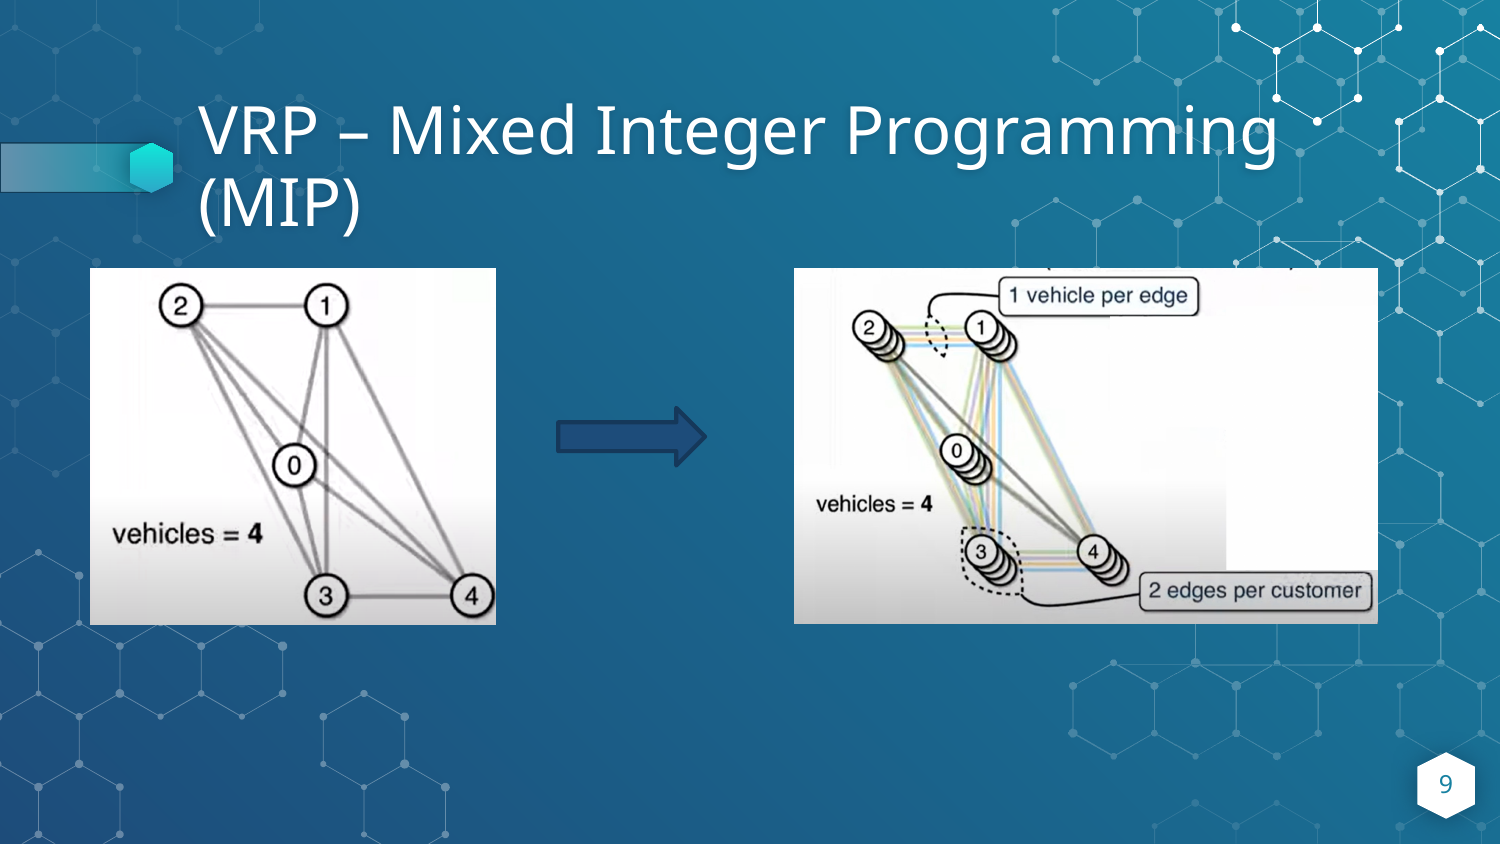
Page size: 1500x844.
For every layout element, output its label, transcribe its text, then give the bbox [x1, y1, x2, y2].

slide_number 9 [1417, 752, 1475, 819]
text_box [556, 405, 708, 468]
picture [794, 268, 1378, 624]
title VRP – Mixed Integer Programming (MIP) [198, 140, 1302, 198]
picture [89, 268, 496, 625]
